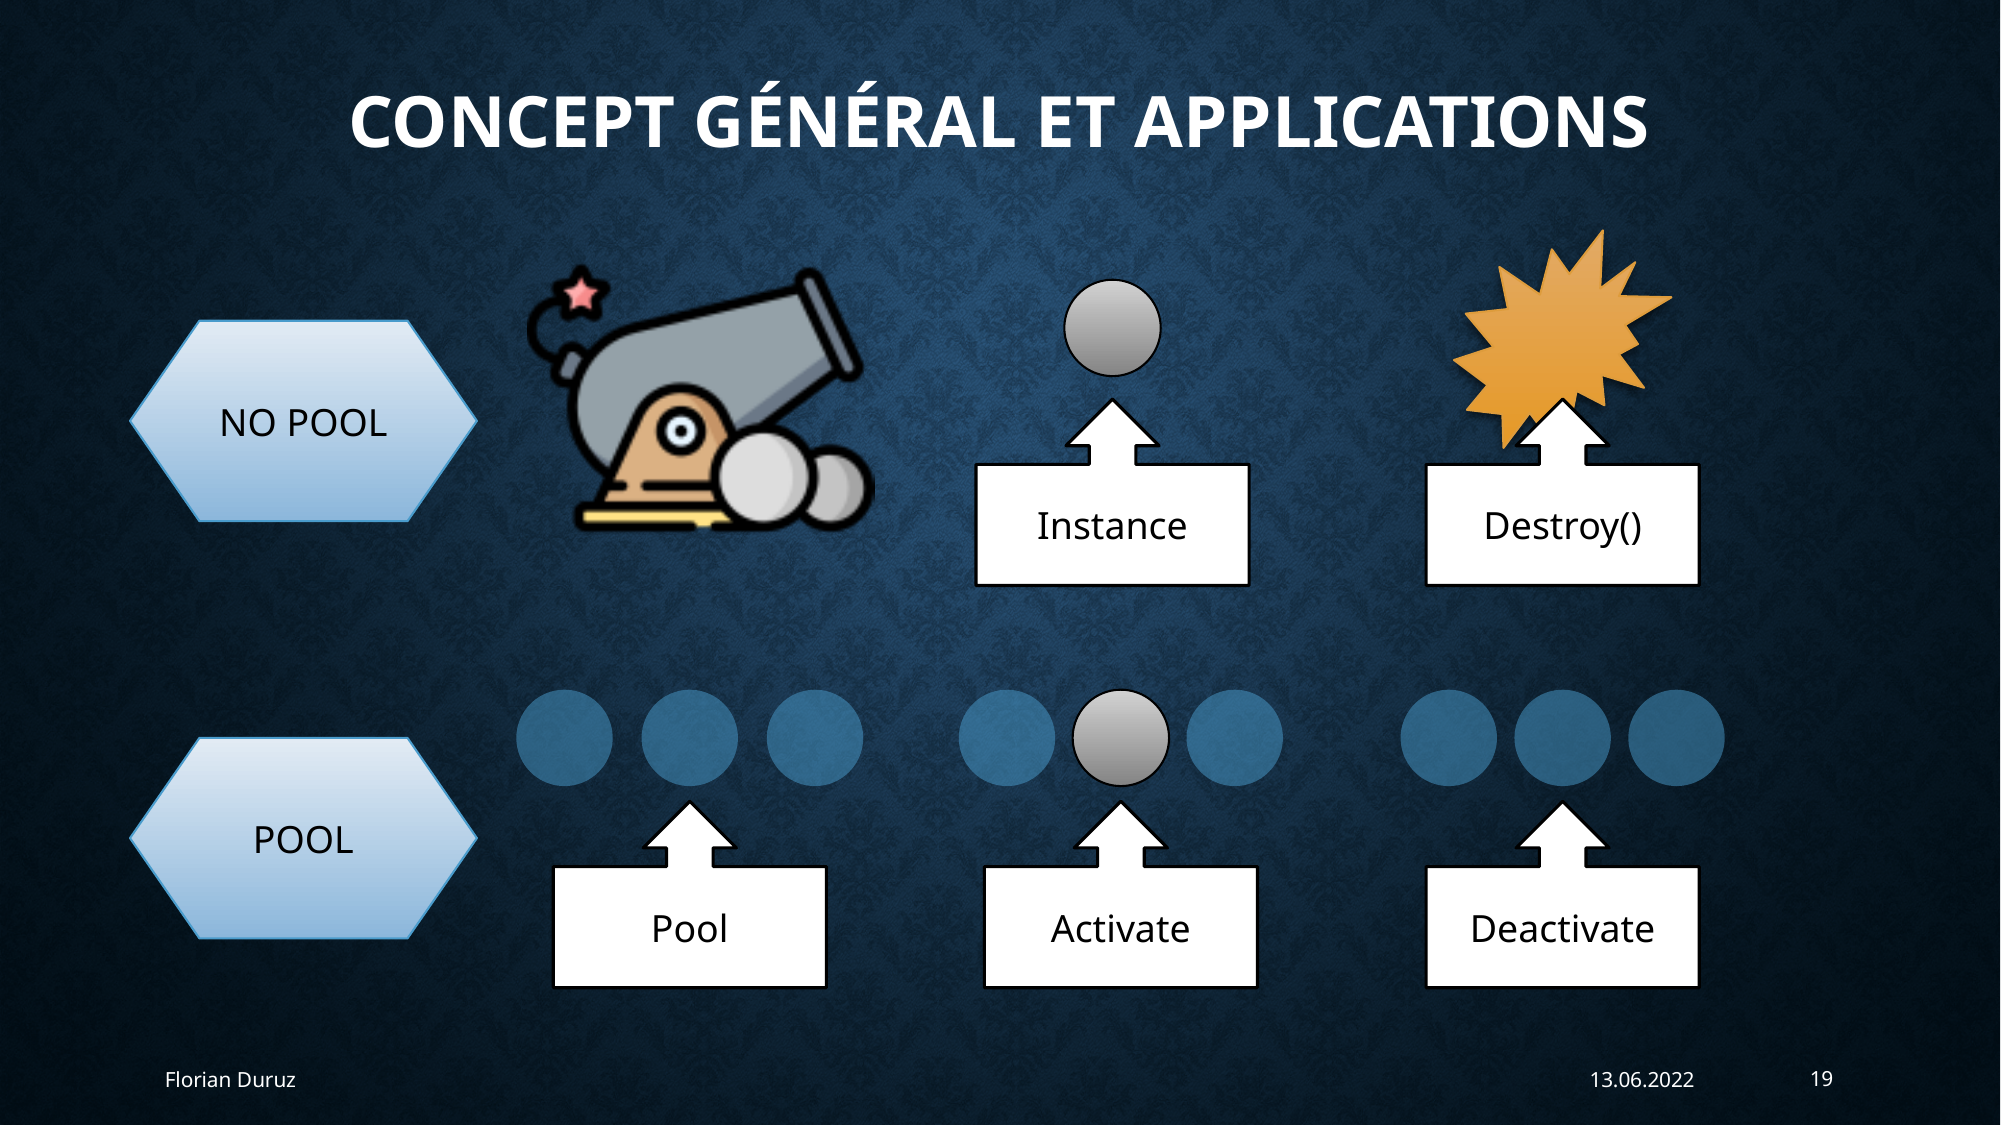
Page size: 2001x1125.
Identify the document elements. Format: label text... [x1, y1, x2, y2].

text_box [1063, 278, 1162, 378]
text_box Deactivate [1424, 800, 1701, 990]
text_box [958, 689, 1056, 787]
text_box [1186, 689, 1283, 787]
text_box [1514, 689, 1611, 787]
text_box Destroy() [1424, 397, 1701, 588]
text_box Pool [551, 800, 828, 990]
text_box [1628, 689, 1725, 787]
text_box [766, 689, 864, 787]
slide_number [1259, 1049, 1710, 1110]
footer Florian Duruz [149, 1049, 1245, 1110]
title Concept Général et Applications [149, 15, 1849, 233]
slide_number 19 [1724, 1049, 1849, 1110]
picture [527, 225, 876, 574]
text_box [641, 689, 738, 787]
text_box [1452, 229, 1673, 449]
text_box [1071, 688, 1171, 788]
text_box Activate [982, 800, 1260, 990]
text_box NO POOL [129, 319, 478, 523]
text_box POOL [129, 736, 478, 940]
text_box [516, 689, 613, 787]
text_box [1400, 689, 1497, 787]
text_box Instance [974, 397, 1251, 588]
